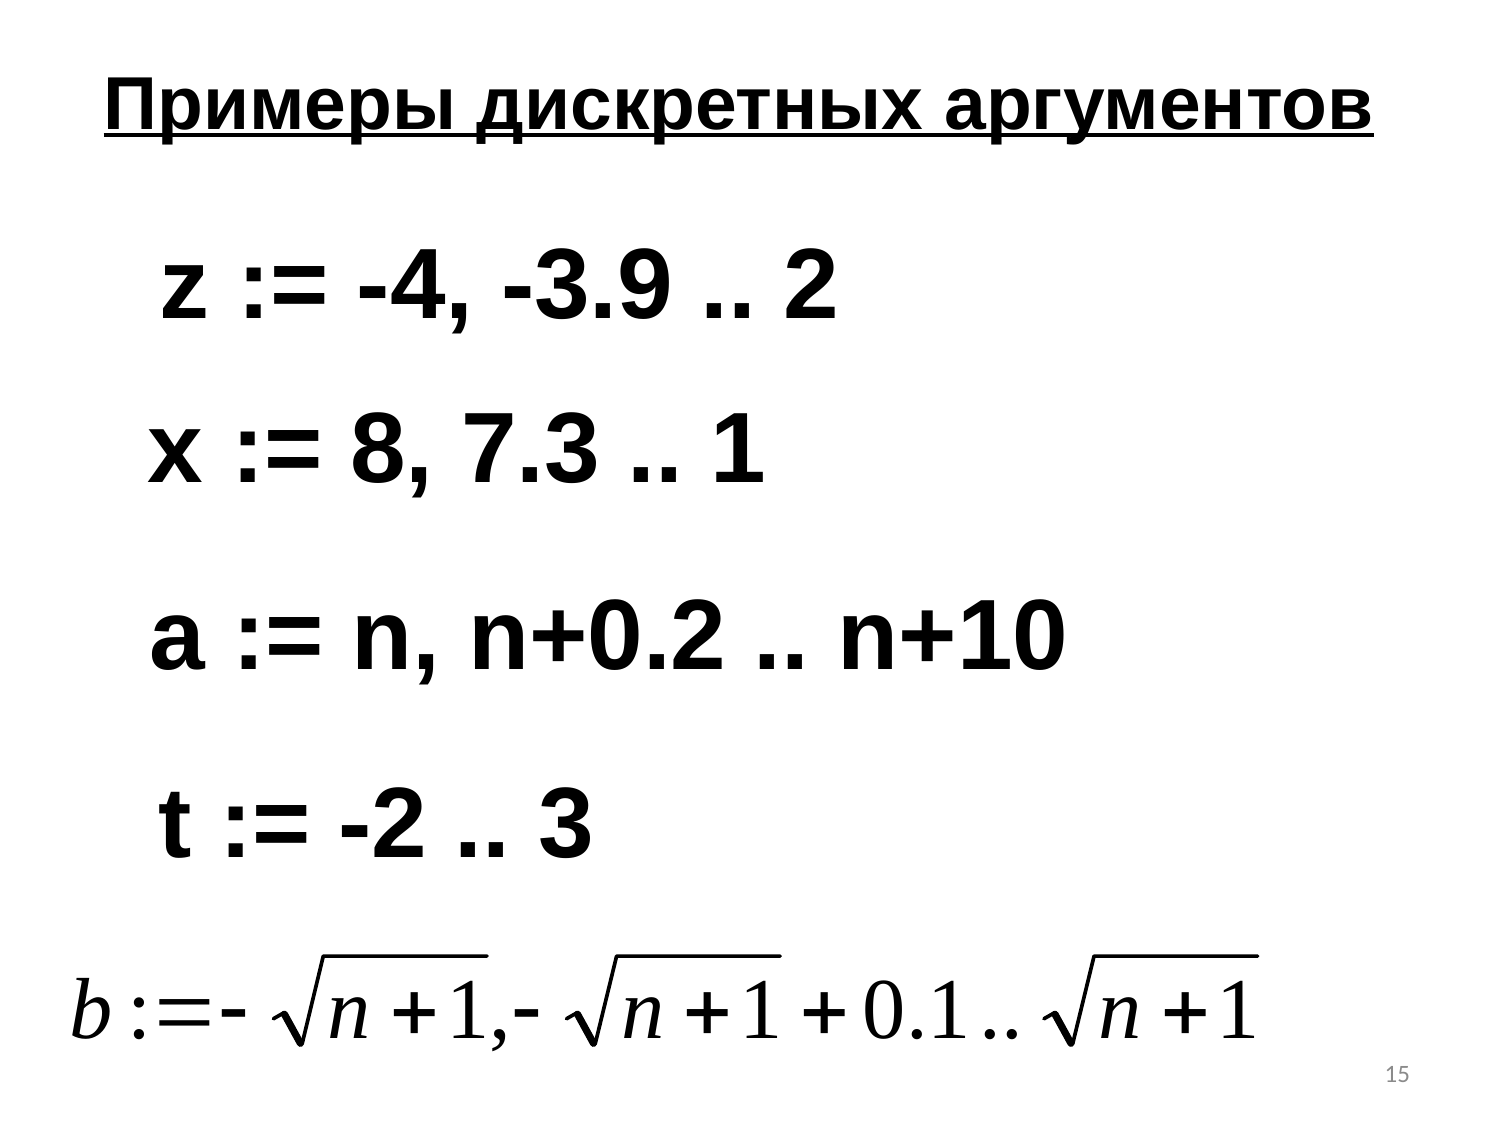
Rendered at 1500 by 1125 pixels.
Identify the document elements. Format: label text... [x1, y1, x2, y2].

slide_number 15 [1074, 1042, 1425, 1103]
text_box z := -4, -3.9 .. 2 [145, 210, 855, 346]
text_box a := n, n+0.2 .. n+10 [134, 562, 1084, 698]
text_box Примеры дискретных аргументов [88, 46, 1390, 152]
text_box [58, 937, 1278, 1075]
text_box x := 8, 7.3 .. 1 [133, 375, 782, 510]
text_box t := -2 .. 3 [143, 750, 610, 885]
